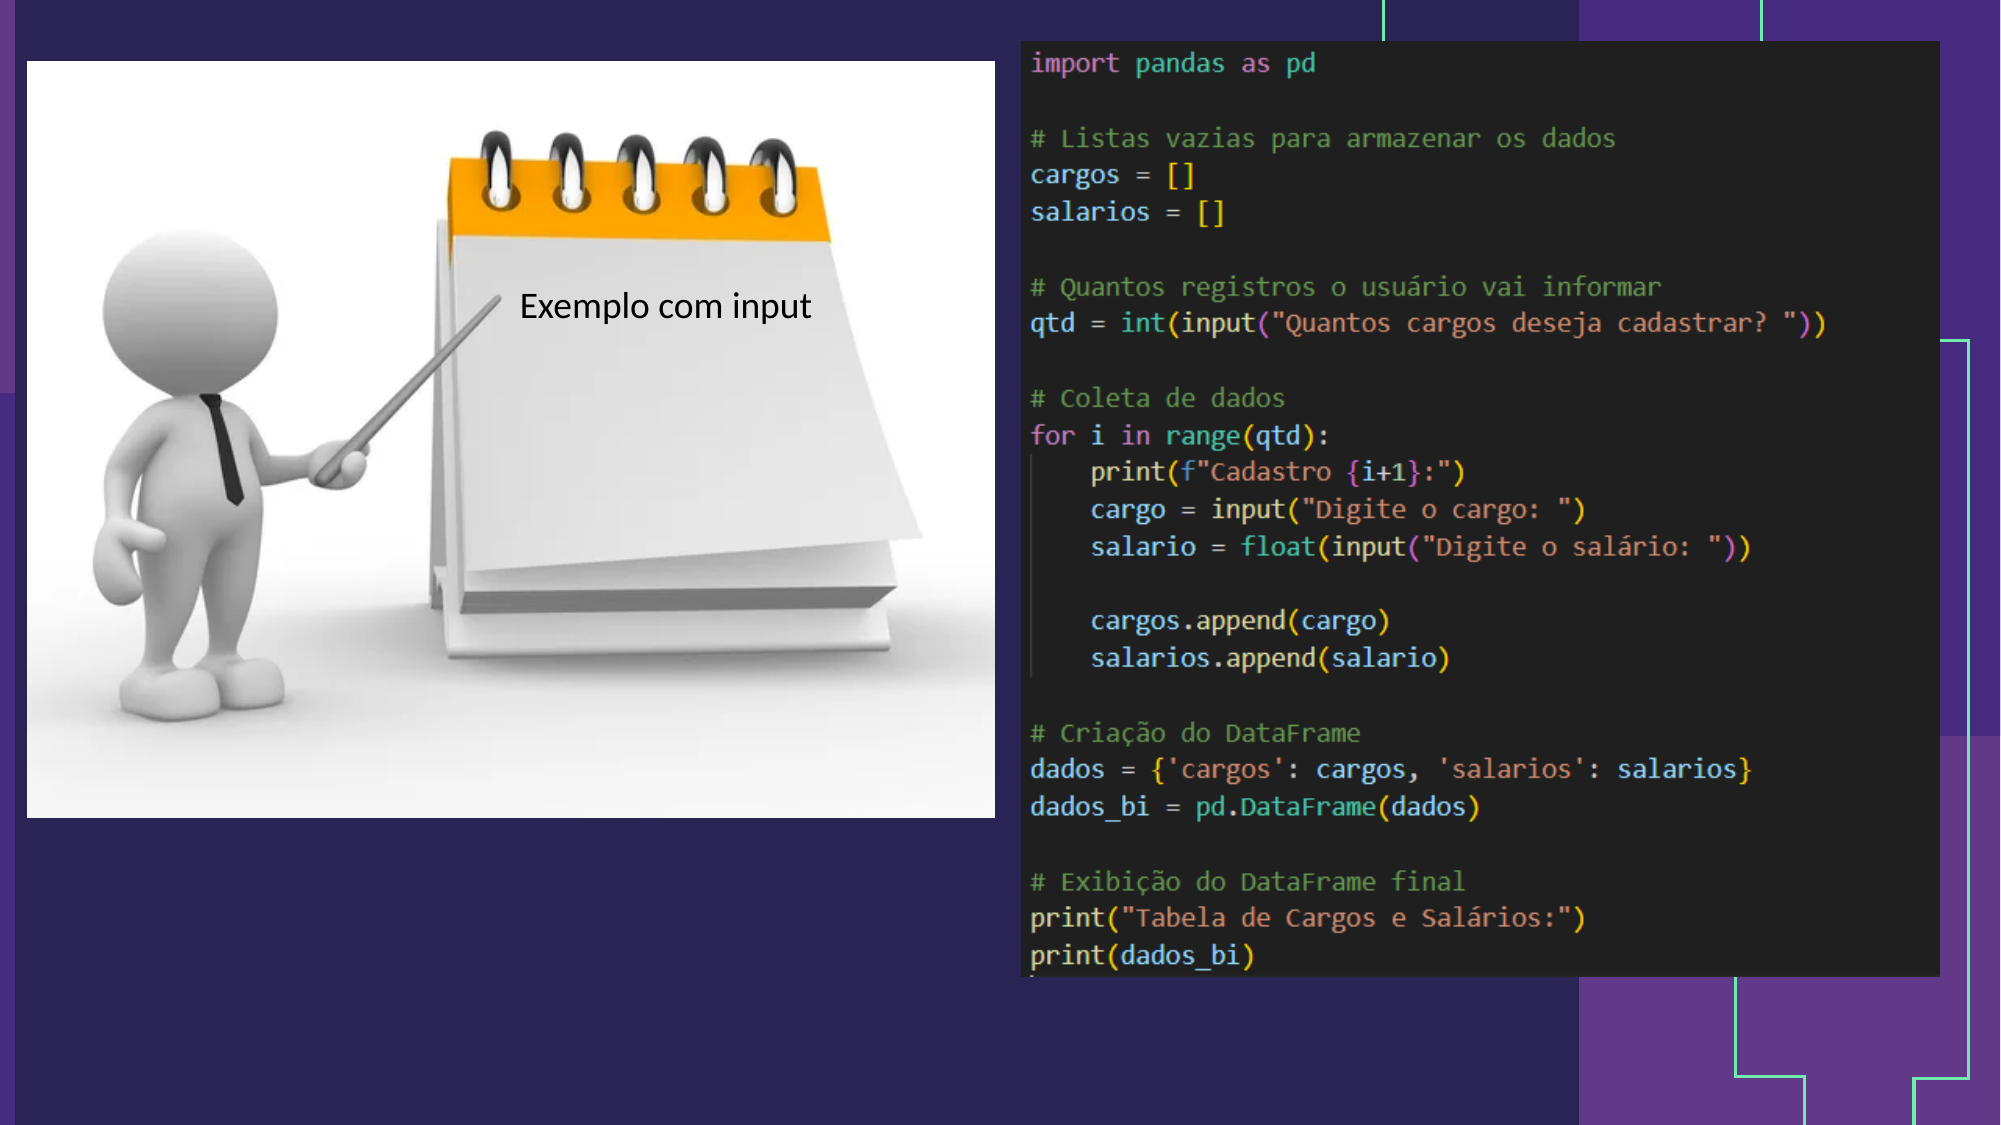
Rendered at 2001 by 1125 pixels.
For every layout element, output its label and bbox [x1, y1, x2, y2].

picture [1021, 41, 1940, 977]
picture [27, 61, 995, 818]
